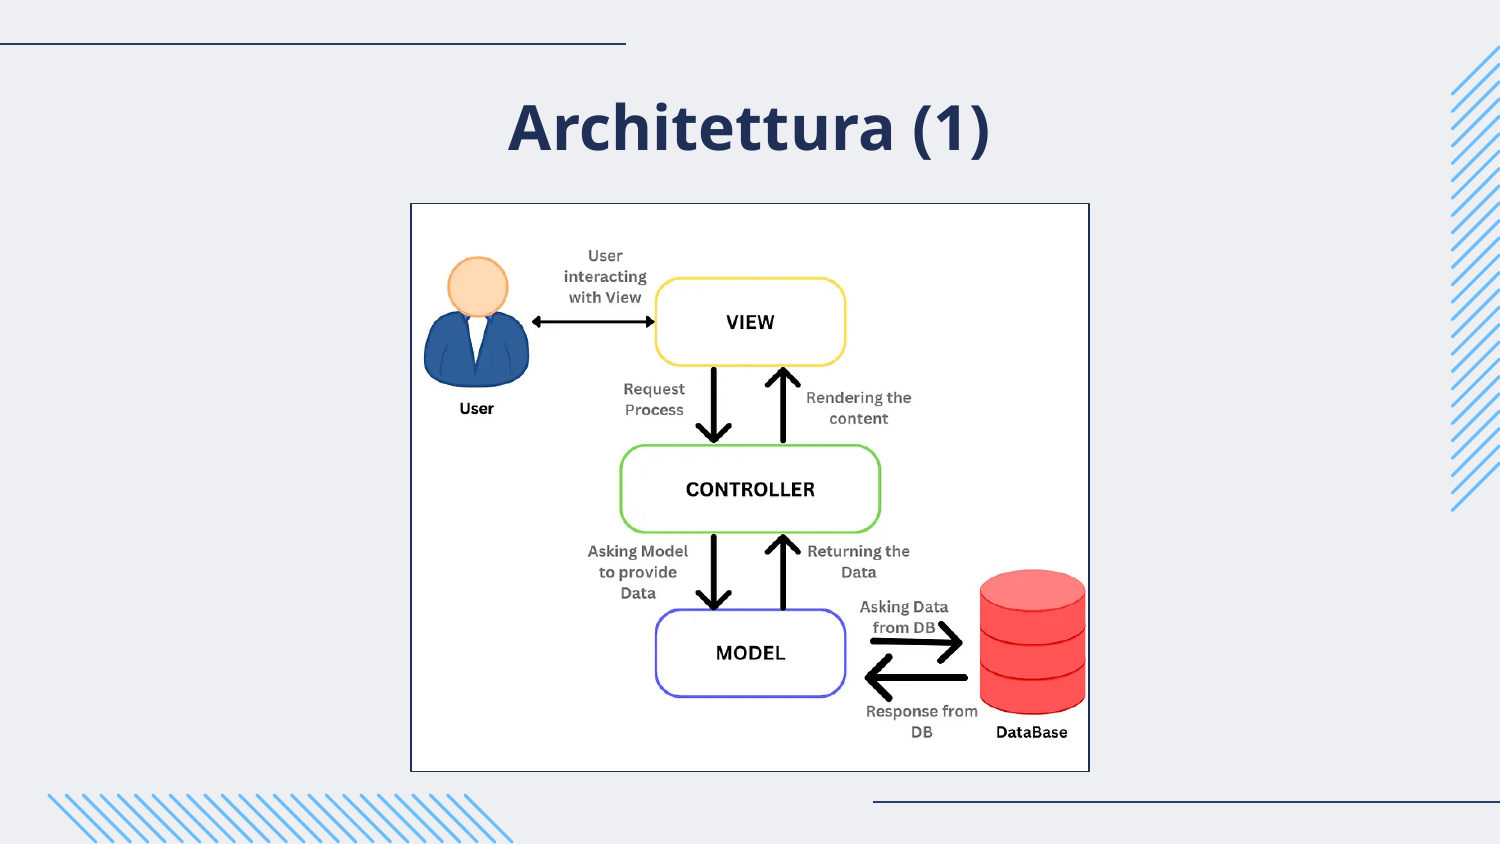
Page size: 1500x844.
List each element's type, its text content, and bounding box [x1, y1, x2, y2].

picture [411, 203, 1089, 771]
title Architettura (1) [117, 72, 1383, 167]
